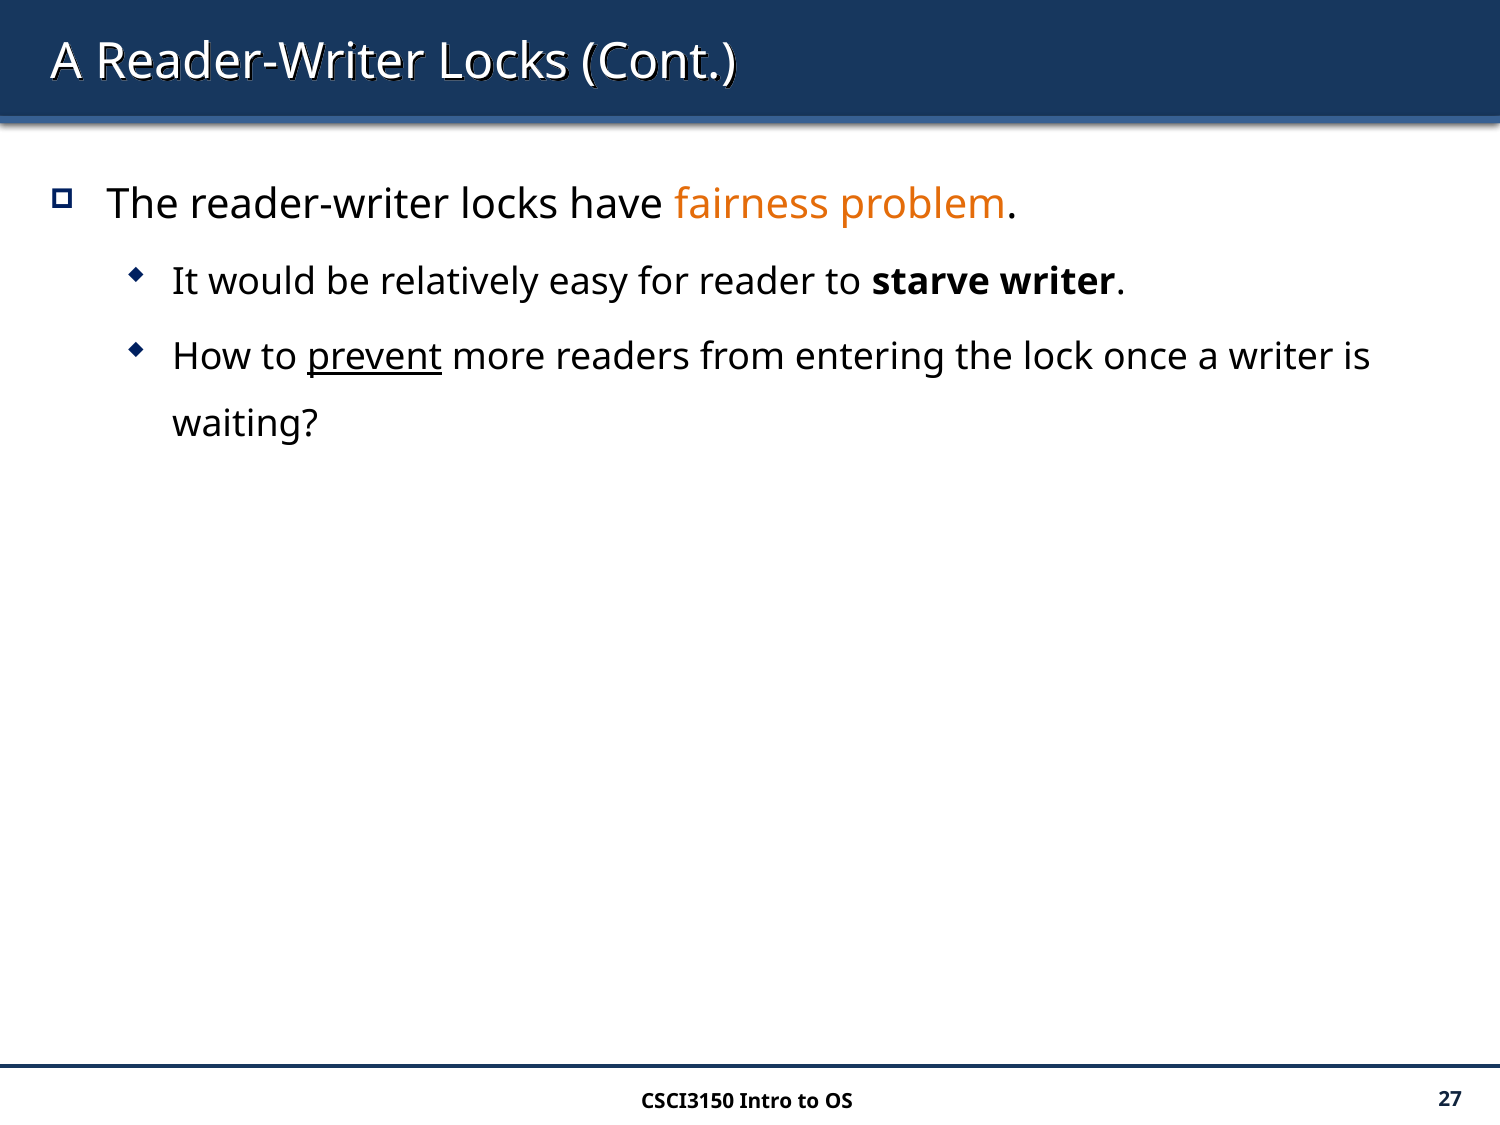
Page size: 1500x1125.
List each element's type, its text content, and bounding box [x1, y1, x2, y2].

list The reader-writer locks have fairness problem. It would be relatively easy for reader to starve writer. How to prevent more readers from entering the lock once a writer is waiting? [34, 144, 1477, 1048]
footer CSCI3150 Intro to OS [497, 1079, 997, 1117]
title A Reader-Writer Locks (Cont.) [34, 10, 1477, 107]
slide_number 27 [1306, 1081, 1483, 1118]
